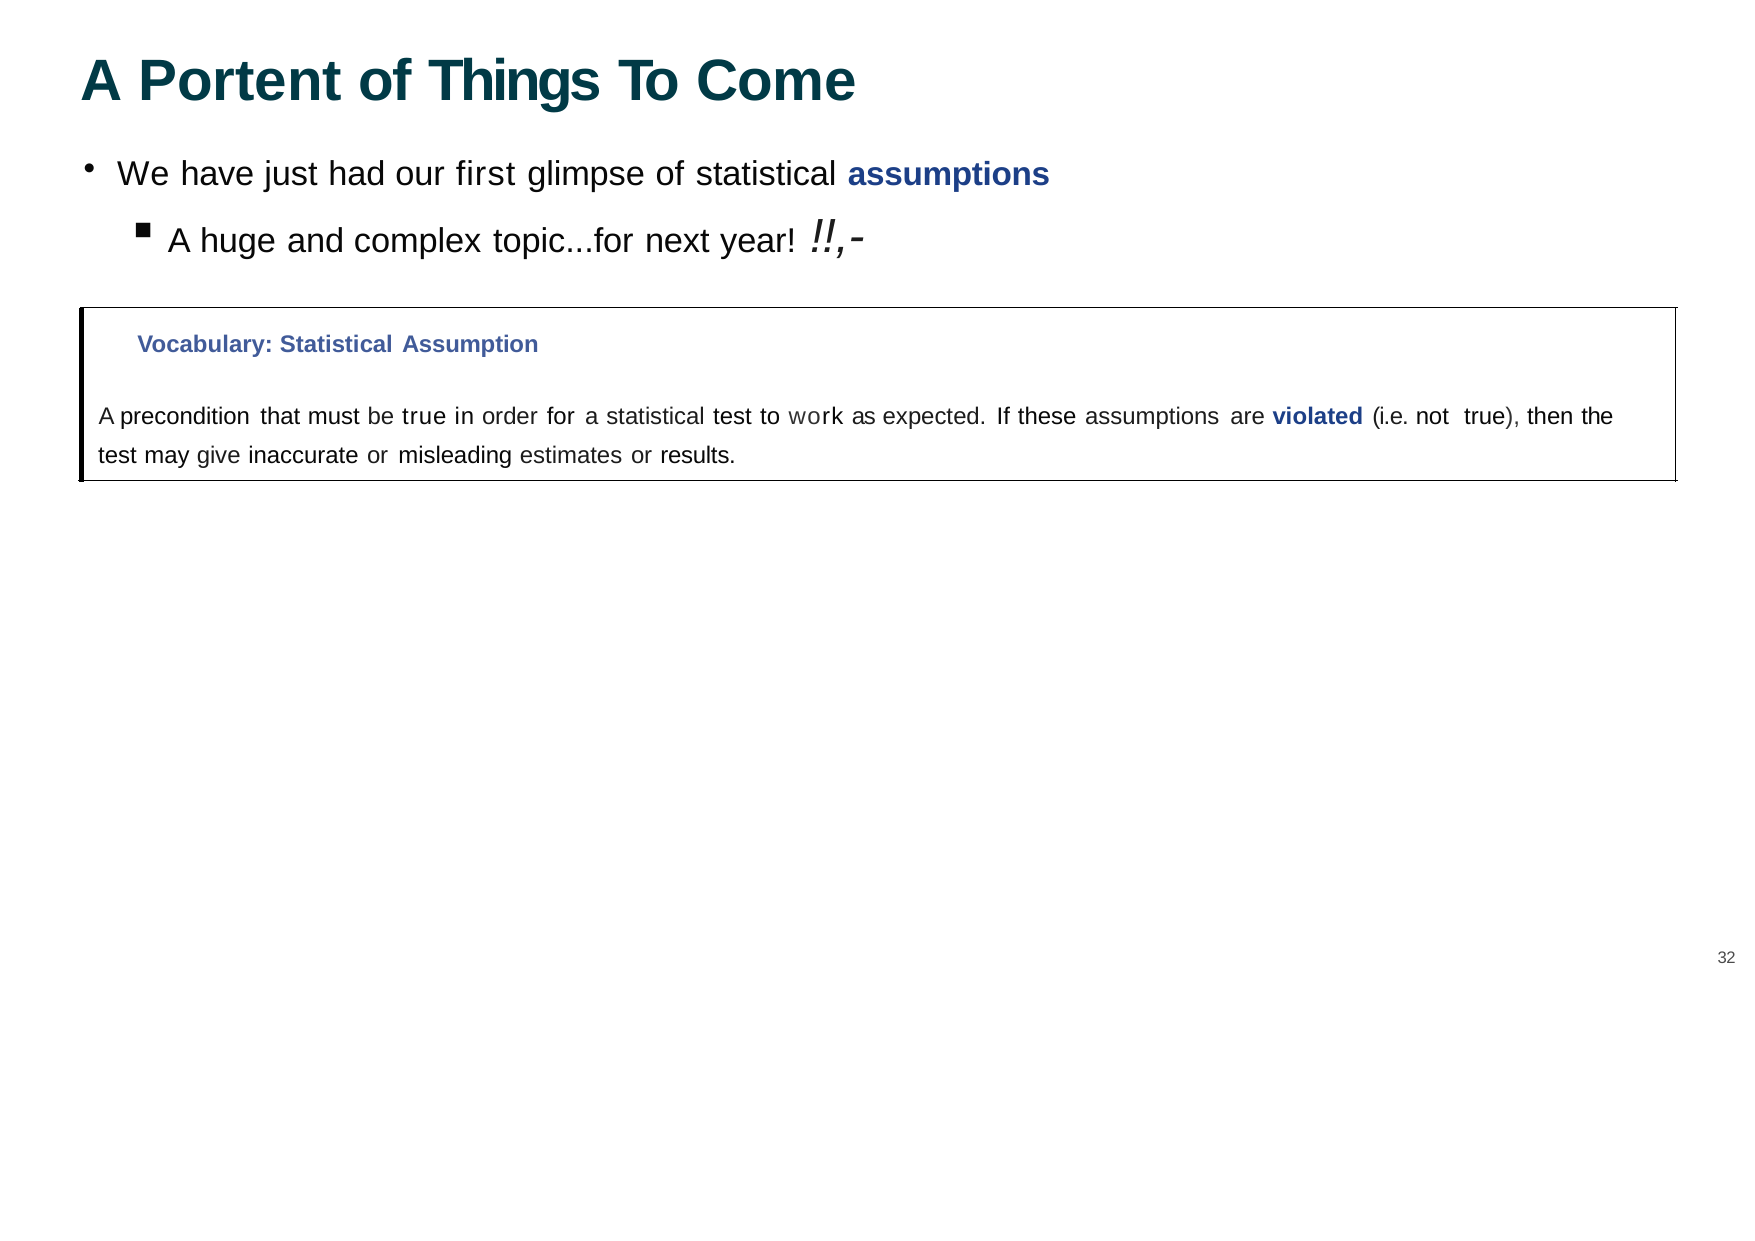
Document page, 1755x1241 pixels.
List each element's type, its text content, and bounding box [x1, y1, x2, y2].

title A Portent of Things To Come [78, 40, 1677, 250]
text_box 32 [1715, 944, 1740, 967]
text_box We have just had our first glimpse of statistical assumptions A huge and complex topic...for next year! !!,- Vocabulary: Statistical Assumption A precondition that must be true in order for a statistical test to work as expected. If these assumptions are violated (i.e. not true), then the test may give inaccurate or misleading estimates or results. [81, 140, 1675, 469]
